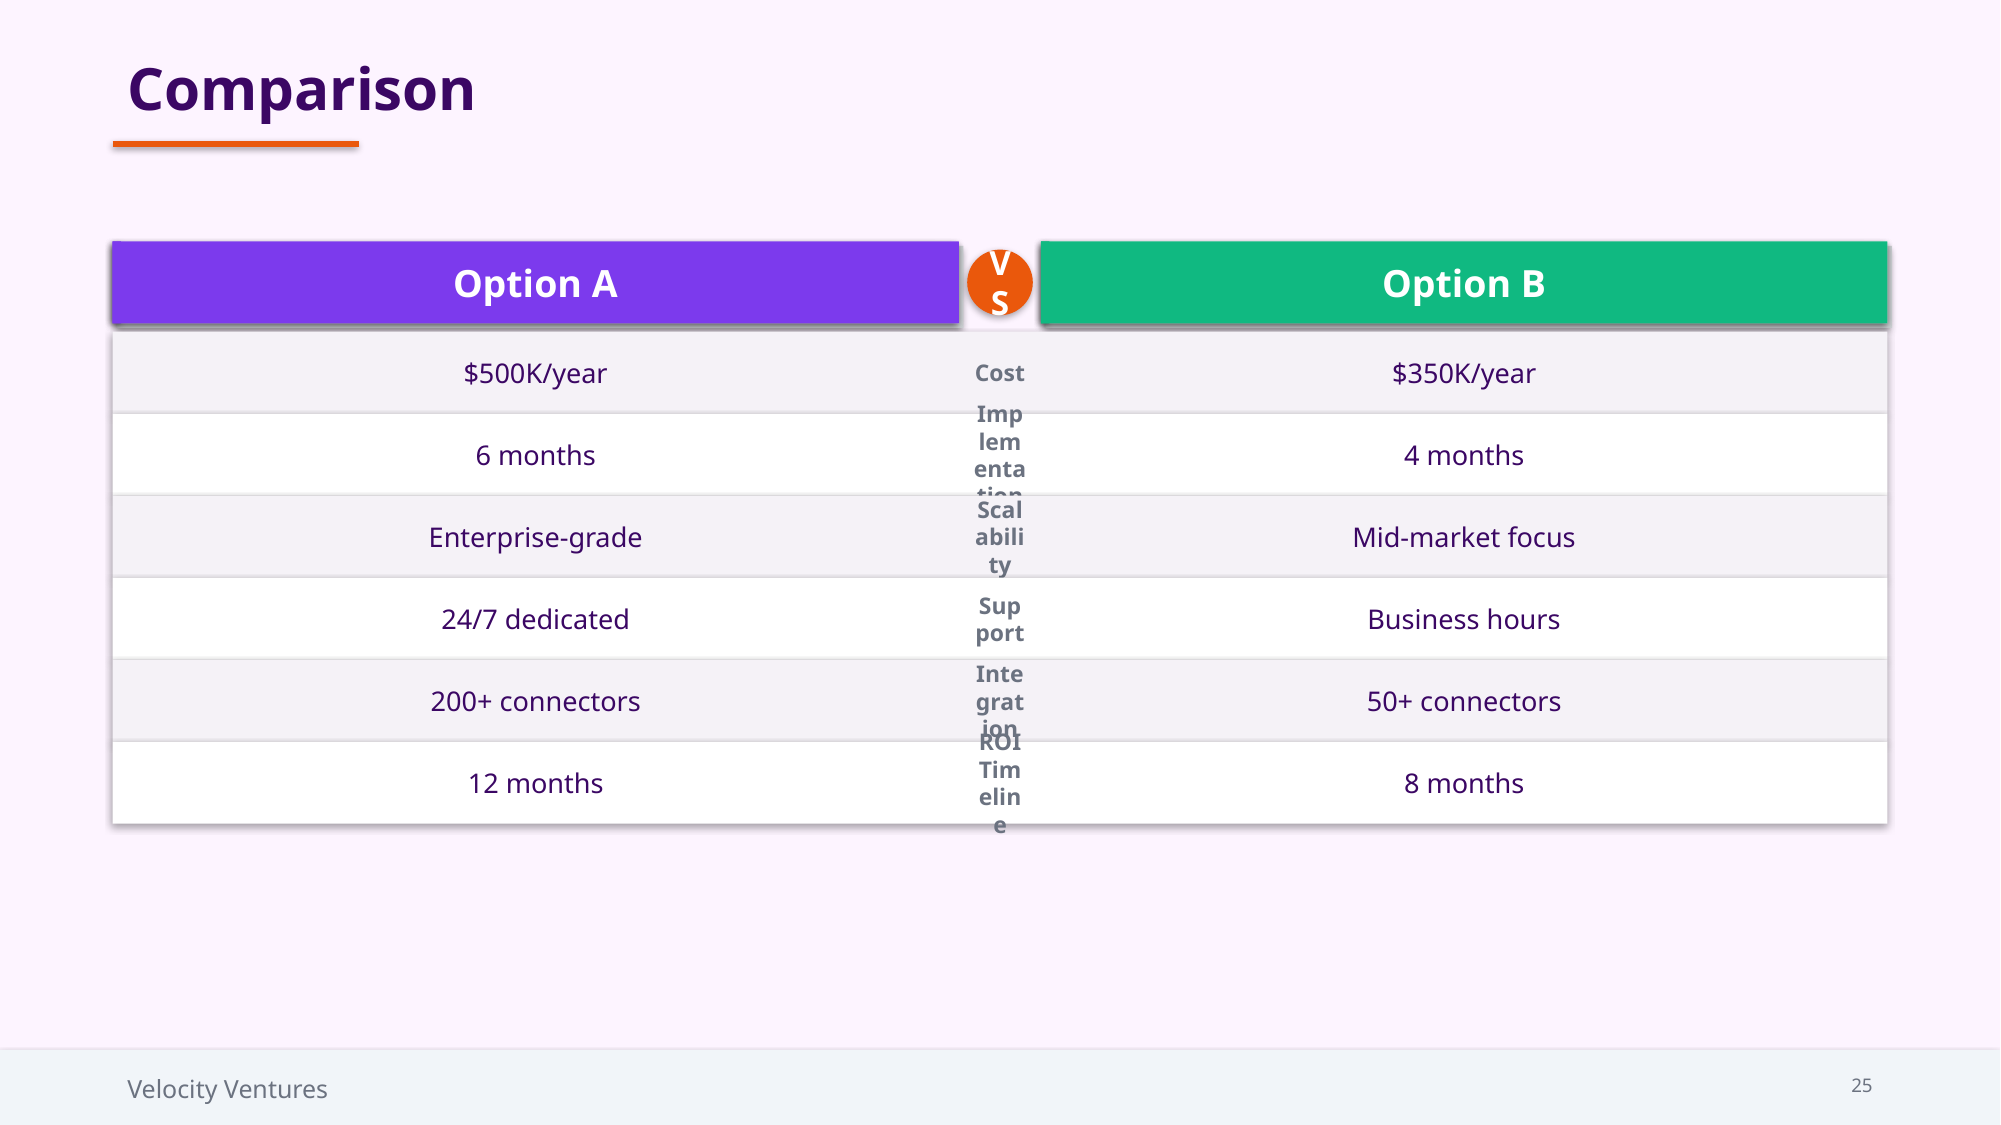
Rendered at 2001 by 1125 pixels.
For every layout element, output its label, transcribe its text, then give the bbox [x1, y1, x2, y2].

text_box 8 months [1057, 759, 1871, 807]
text_box Implementation [958, 378, 1041, 488]
text_box [0, 0, 2000, 1049]
text_box [111, 240, 960, 325]
text_box Mid-market focus [1057, 513, 1871, 561]
text_box [112, 577, 1888, 659]
text_box Velocity Ventures [112, 1066, 605, 1112]
text_box Scalability [958, 488, 1041, 577]
text_box Integration [958, 652, 1041, 720]
text_box Enterprise-grade [128, 513, 943, 561]
text_box Business hours [1057, 595, 1871, 643]
text_box 12 months [128, 759, 943, 807]
text_box [112, 741, 958, 824]
text_box [1040, 240, 1889, 325]
text_box Comparison [112, 45, 1888, 130]
text_box [112, 659, 958, 741]
text_box [1041, 741, 1888, 824]
text_box [112, 331, 1888, 413]
text_box [1041, 659, 1888, 741]
text_box 24/7 dedicated [128, 595, 943, 643]
text_box ROI Timeline [958, 720, 1041, 845]
text_box [1041, 413, 1888, 495]
text_box 4 months [1057, 431, 1871, 479]
text_box $350K/year [1057, 349, 1871, 397]
text_box [112, 413, 958, 495]
text_box 200+ connectors [128, 677, 943, 725]
text_box Cost [958, 351, 1041, 378]
text_box 25 [1821, 1066, 1888, 1104]
text_box VS [967, 235, 1033, 330]
text_box [112, 495, 958, 577]
text_box Option A [112, 252, 959, 313]
text_box Support [958, 583, 1041, 652]
text_box 50+ connectors [1057, 677, 1871, 725]
text_box Option B [1040, 252, 1888, 313]
text_box [1041, 495, 1888, 577]
text_box 6 months [128, 431, 943, 479]
text_box $500K/year [128, 349, 943, 397]
text_box [0, 1049, 2000, 1125]
